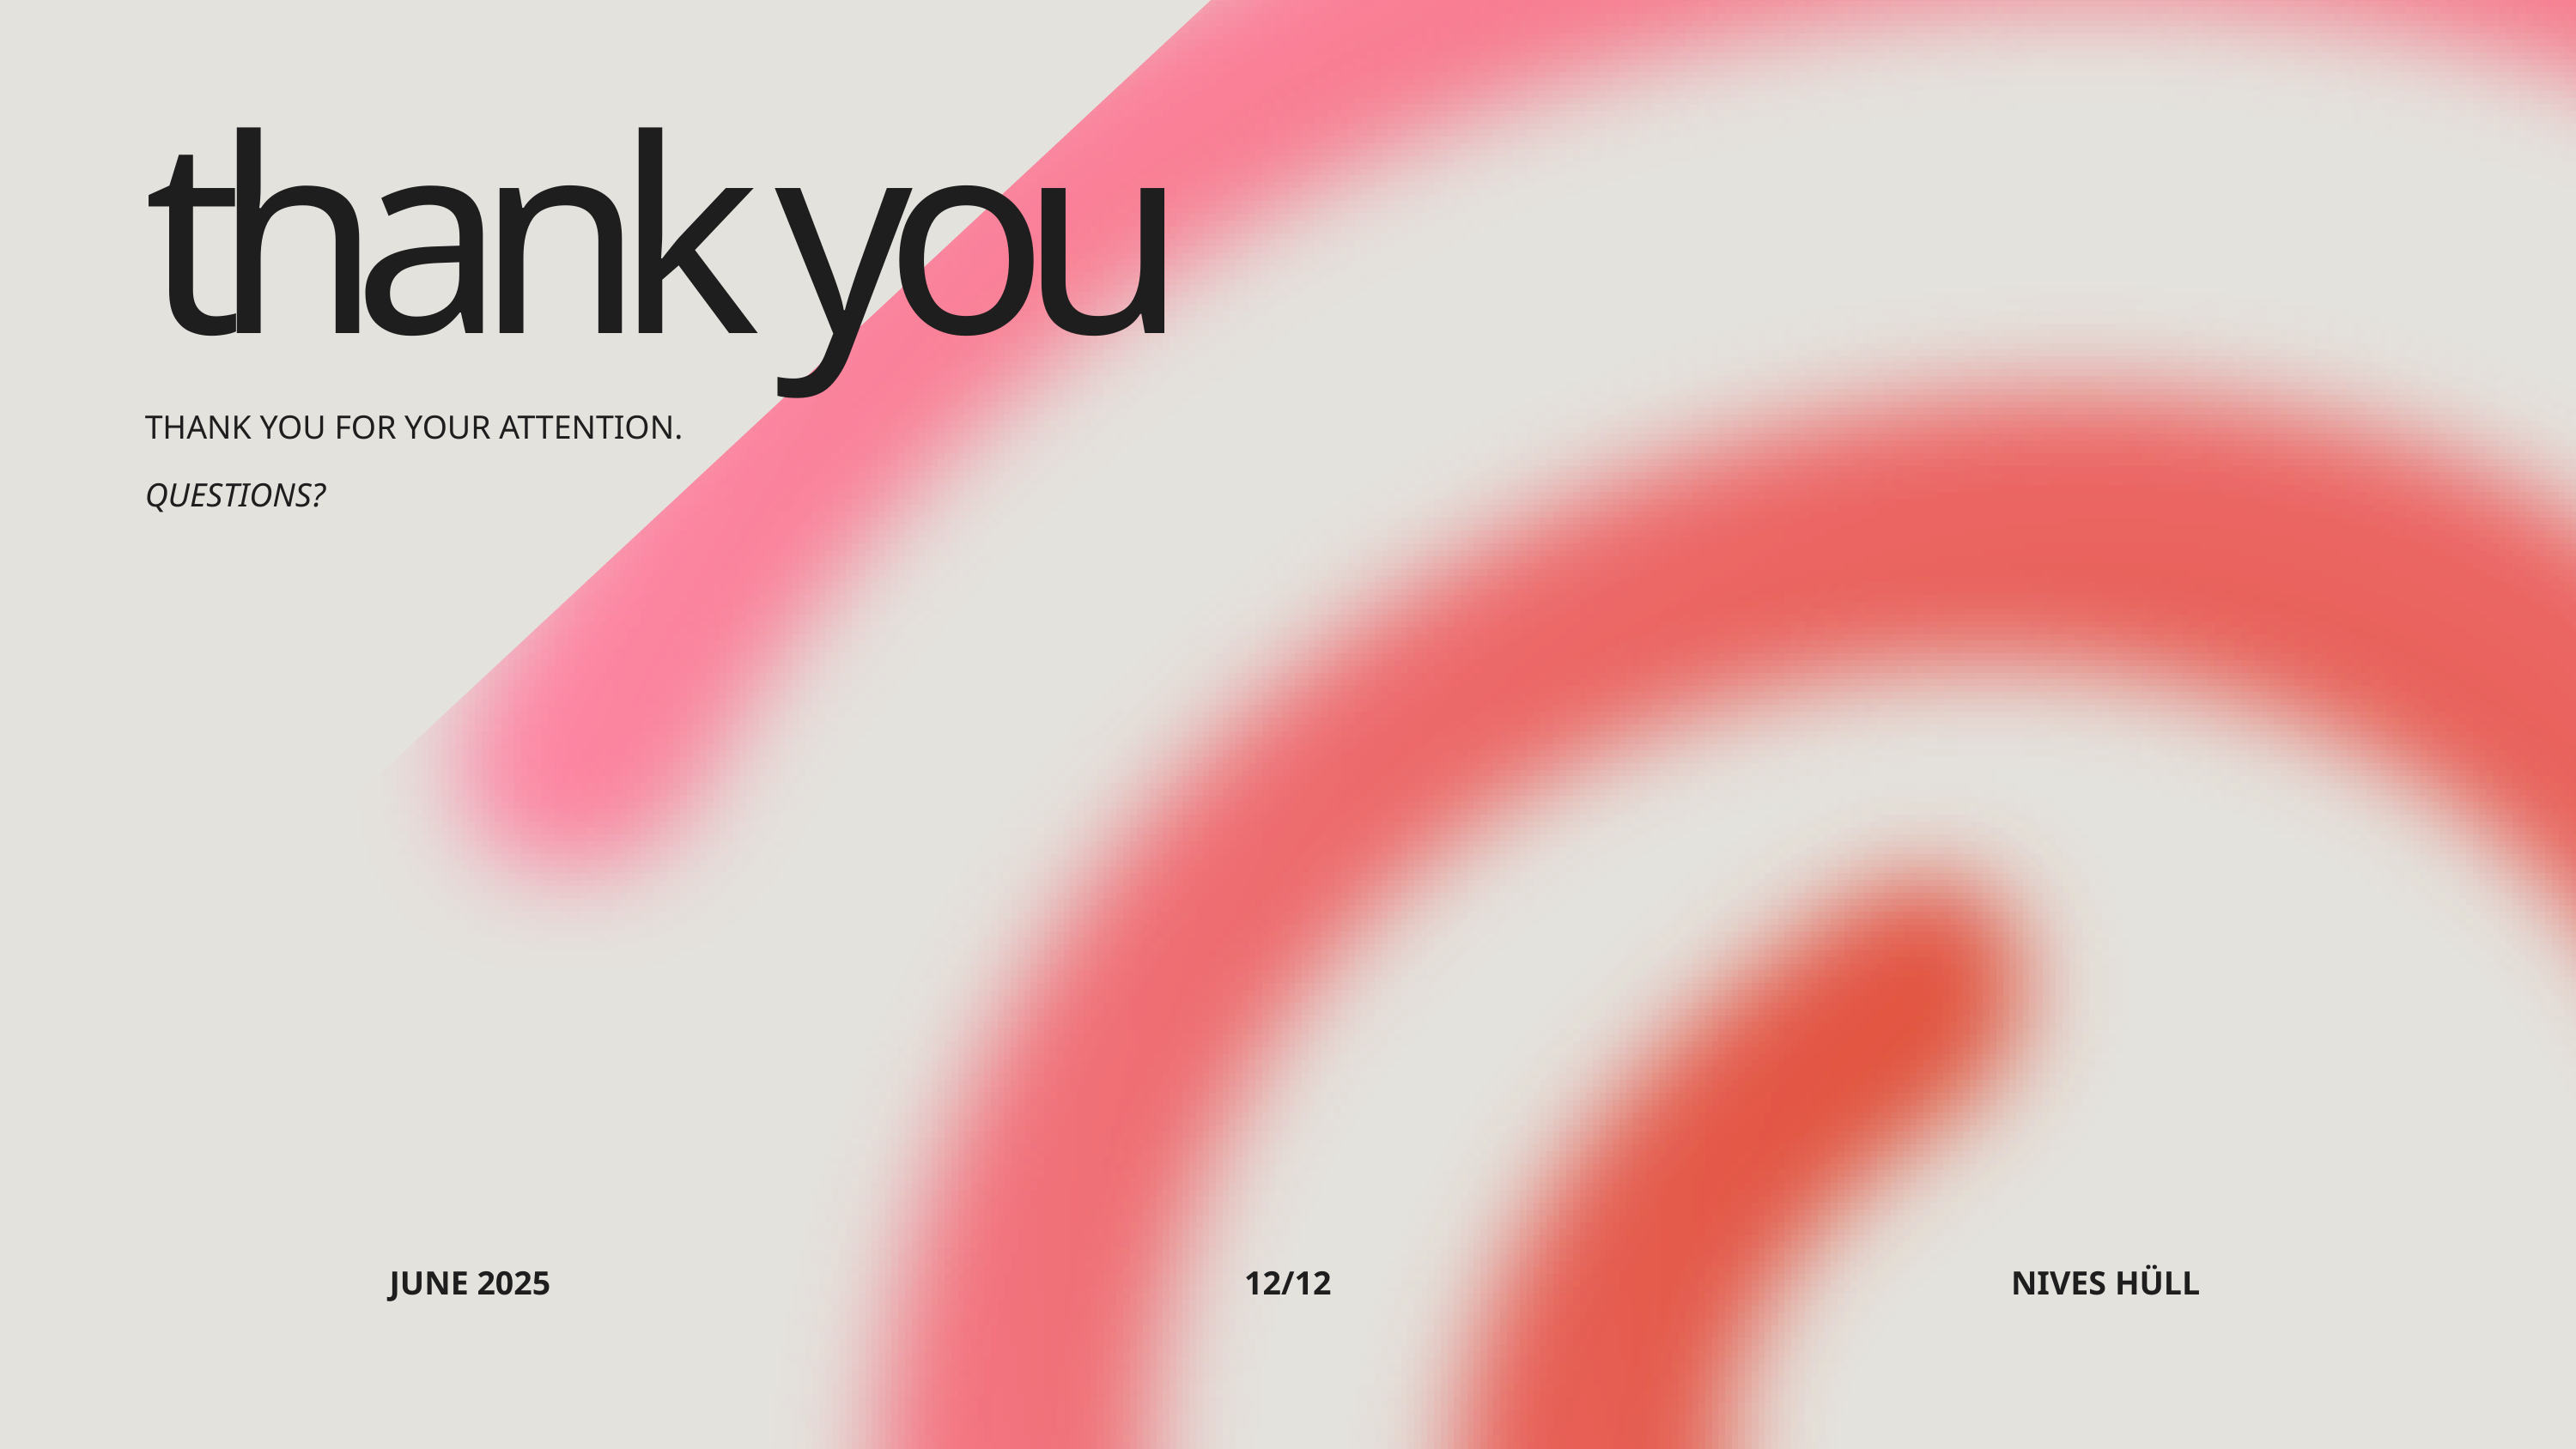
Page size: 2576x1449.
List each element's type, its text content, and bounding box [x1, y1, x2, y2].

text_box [144, 1265, 2432, 1304]
text_box [46, 0, 2576, 1449]
text_box THANK YOU FOR YOUR ATTENTION. QUESTIONS? [144, 411, 1289, 514]
text_box thank you [144, 138, 2432, 388]
